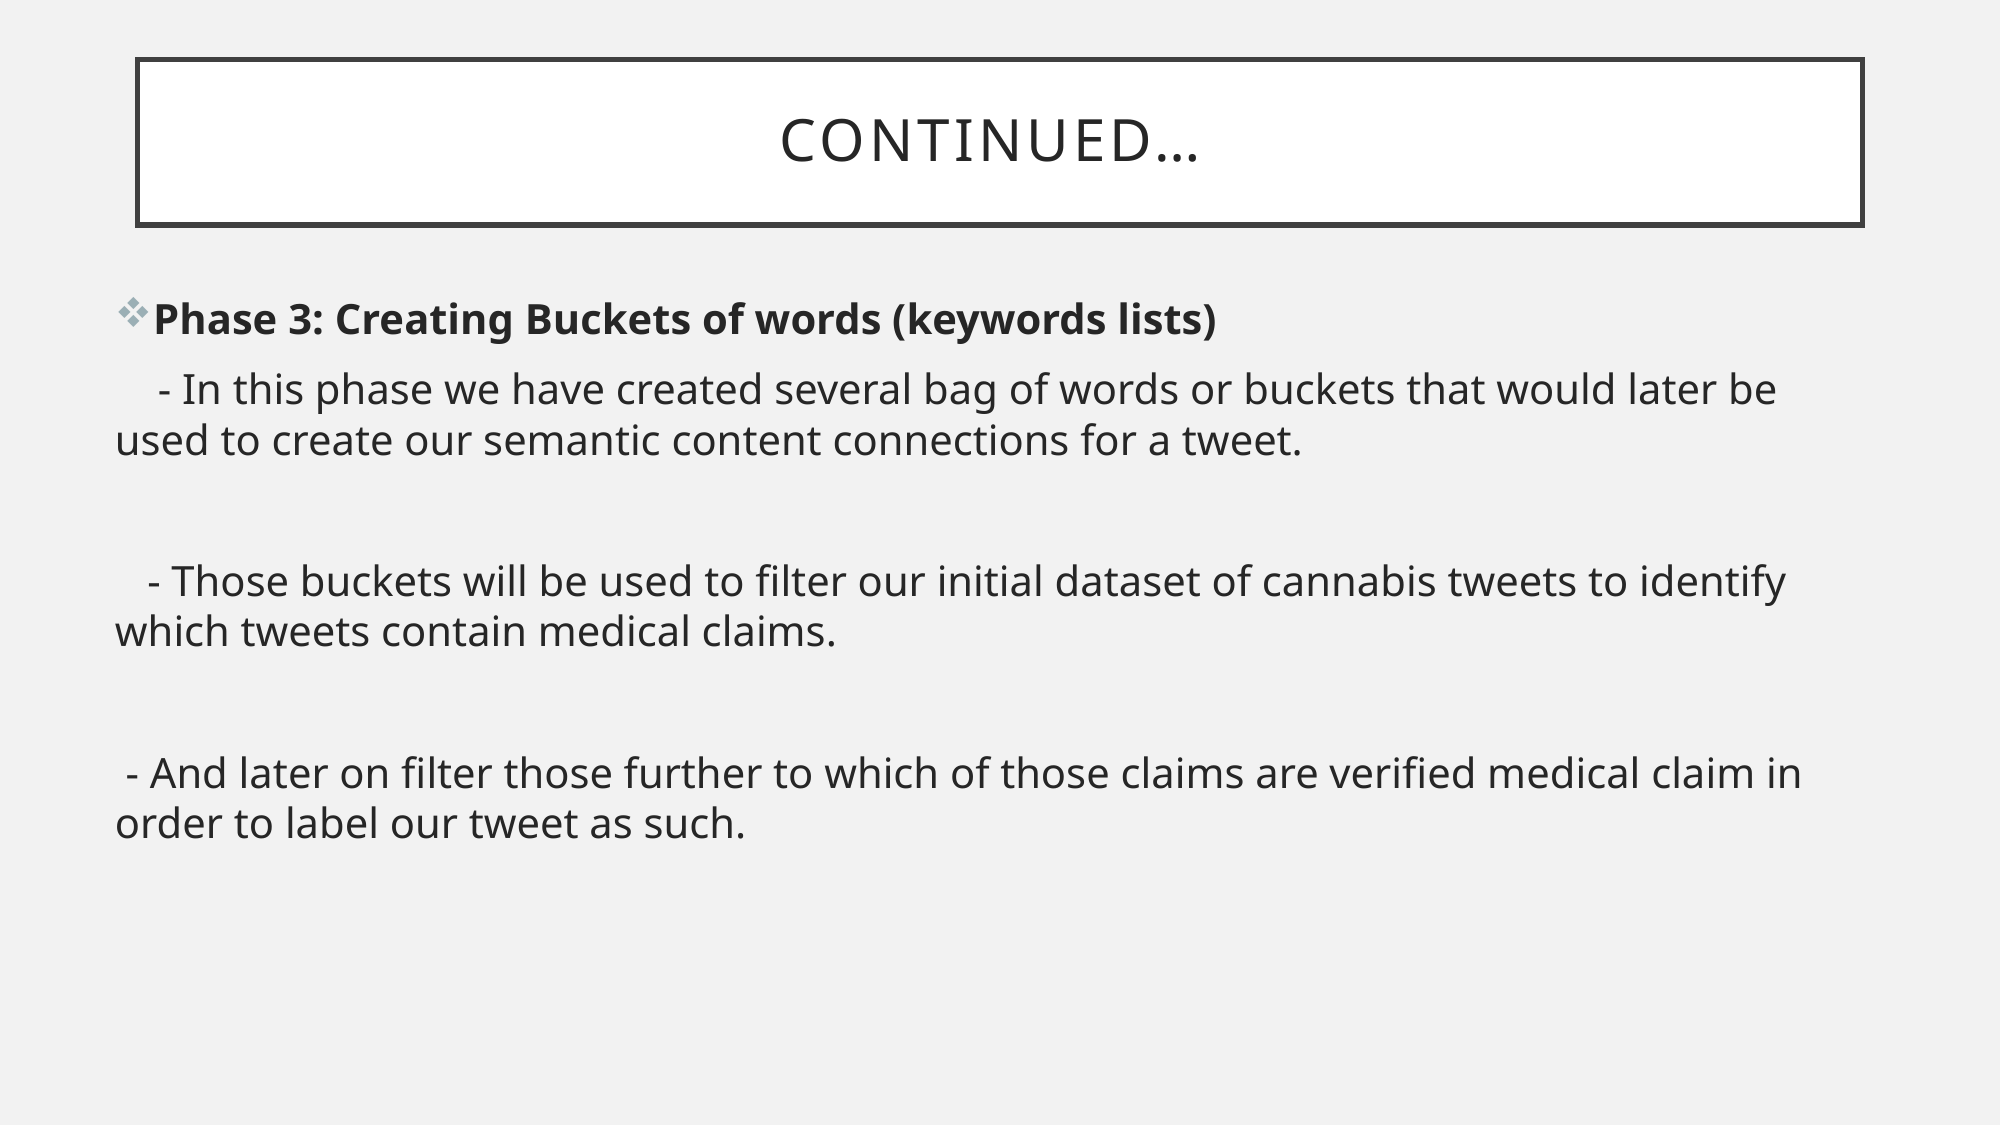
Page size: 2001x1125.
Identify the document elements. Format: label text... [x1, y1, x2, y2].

title Continued… [135, 57, 1865, 228]
list Phase 3: Creating Buckets of words (keywords lists) - In this phase we have created several bag of words or buckets that would later be used to create our semantic content connections for a tweet. - Those buckets will be used to filter our initial dataset of cannabis tweets to identify which tweets contain medical claims. - And later on filter those further to which of those claims are verified medical claim in order to label our tweet as such. [99, 285, 1825, 990]
